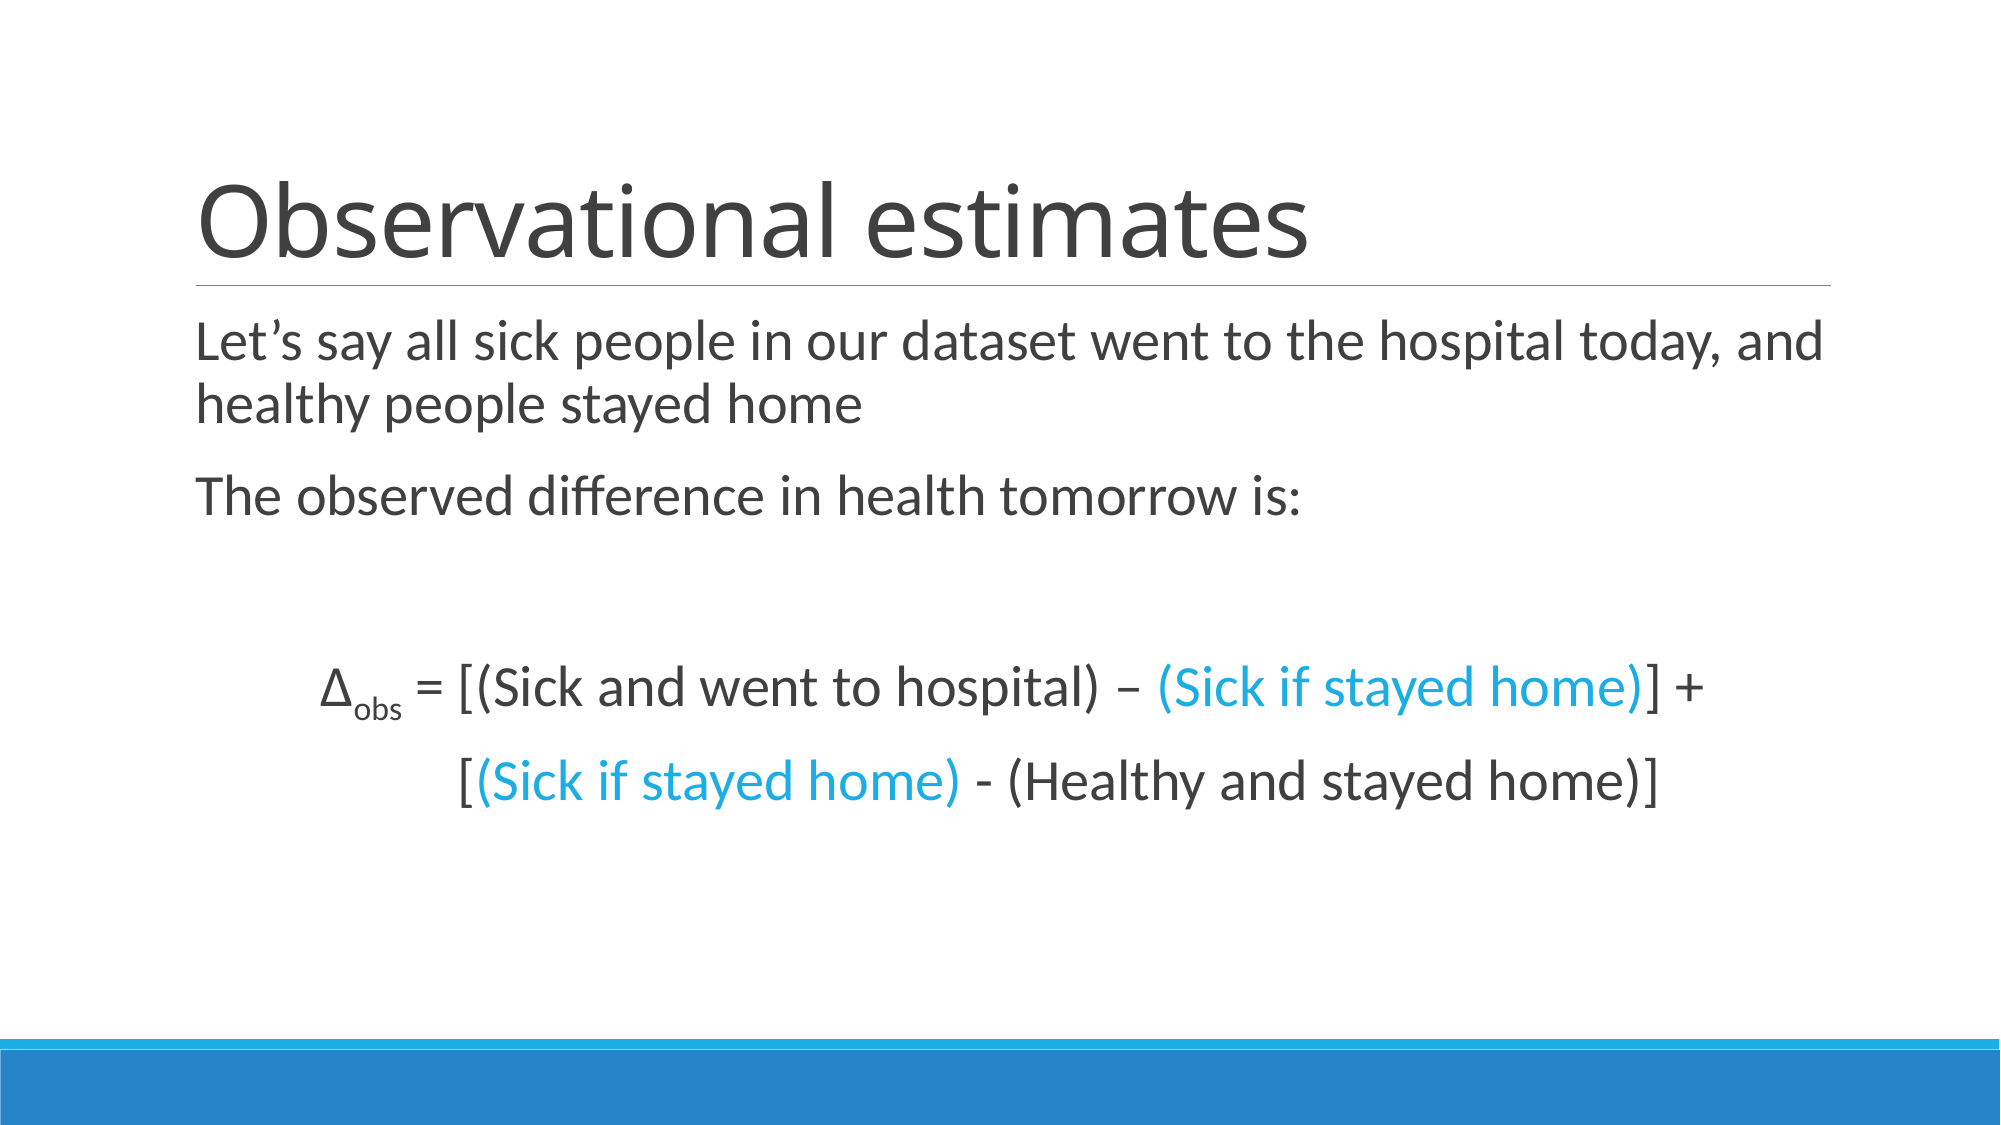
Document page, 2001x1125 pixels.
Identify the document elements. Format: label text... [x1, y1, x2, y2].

title Observational estimates [180, 47, 1830, 285]
list Let’s say all sick people in our dataset went to the hospital today, and healthy people stayed home The observed difference in health tomorrow is: Δobs = [(Sick and went to hospital) – (Sick if stayed home)] + [(Sick if stayed home) - (Healthy and stayed home)] [180, 302, 1830, 963]
